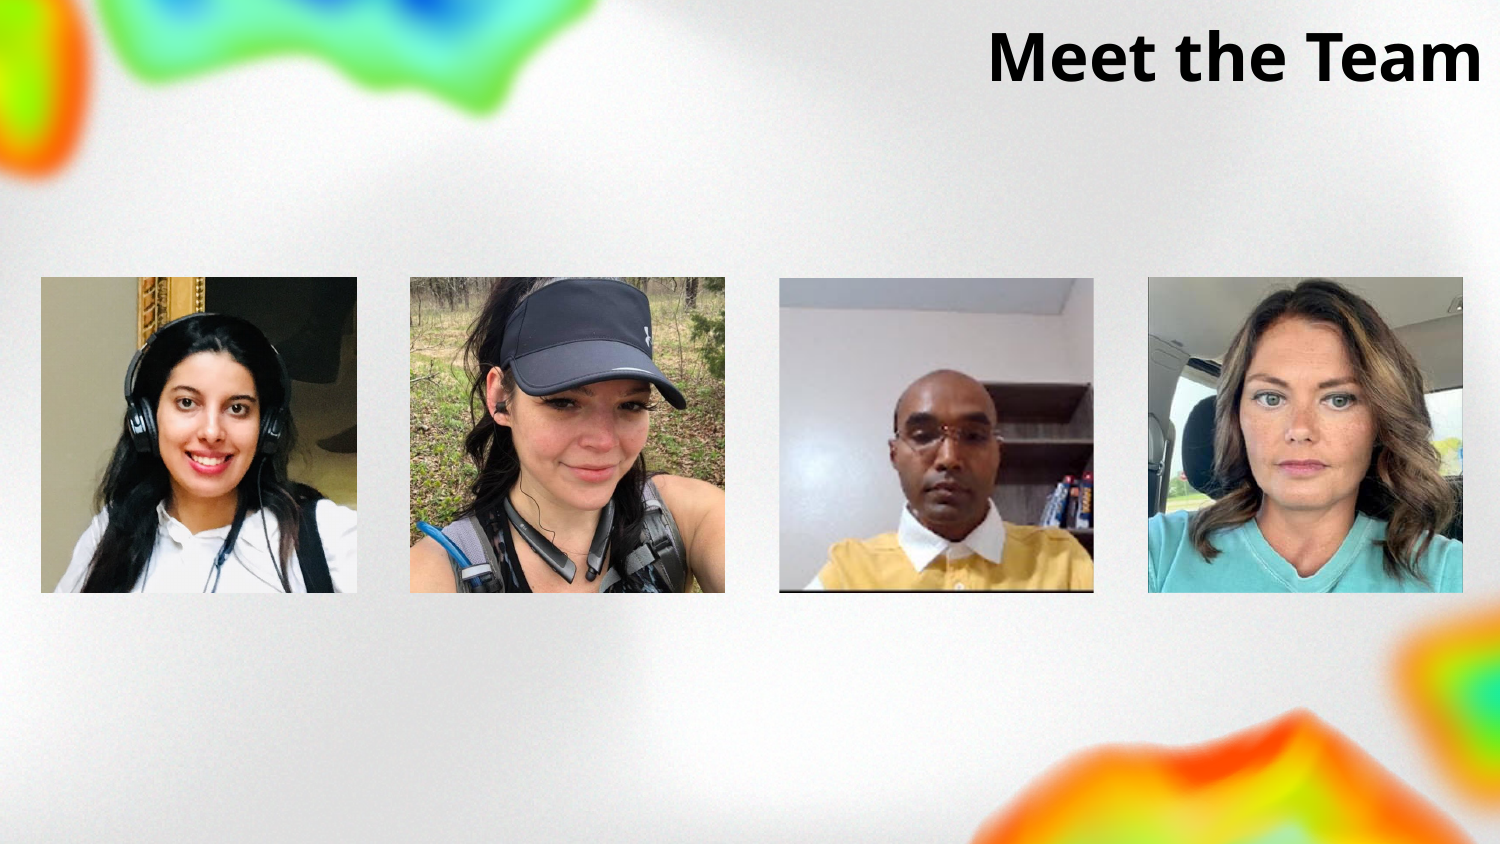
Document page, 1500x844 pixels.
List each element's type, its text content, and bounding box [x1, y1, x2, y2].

picture [779, 277, 1094, 593]
picture [0, 0, 559, 593]
picture [840, 277, 1500, 844]
picture [410, 277, 726, 593]
title Meet the Team [479, 0, 1500, 111]
